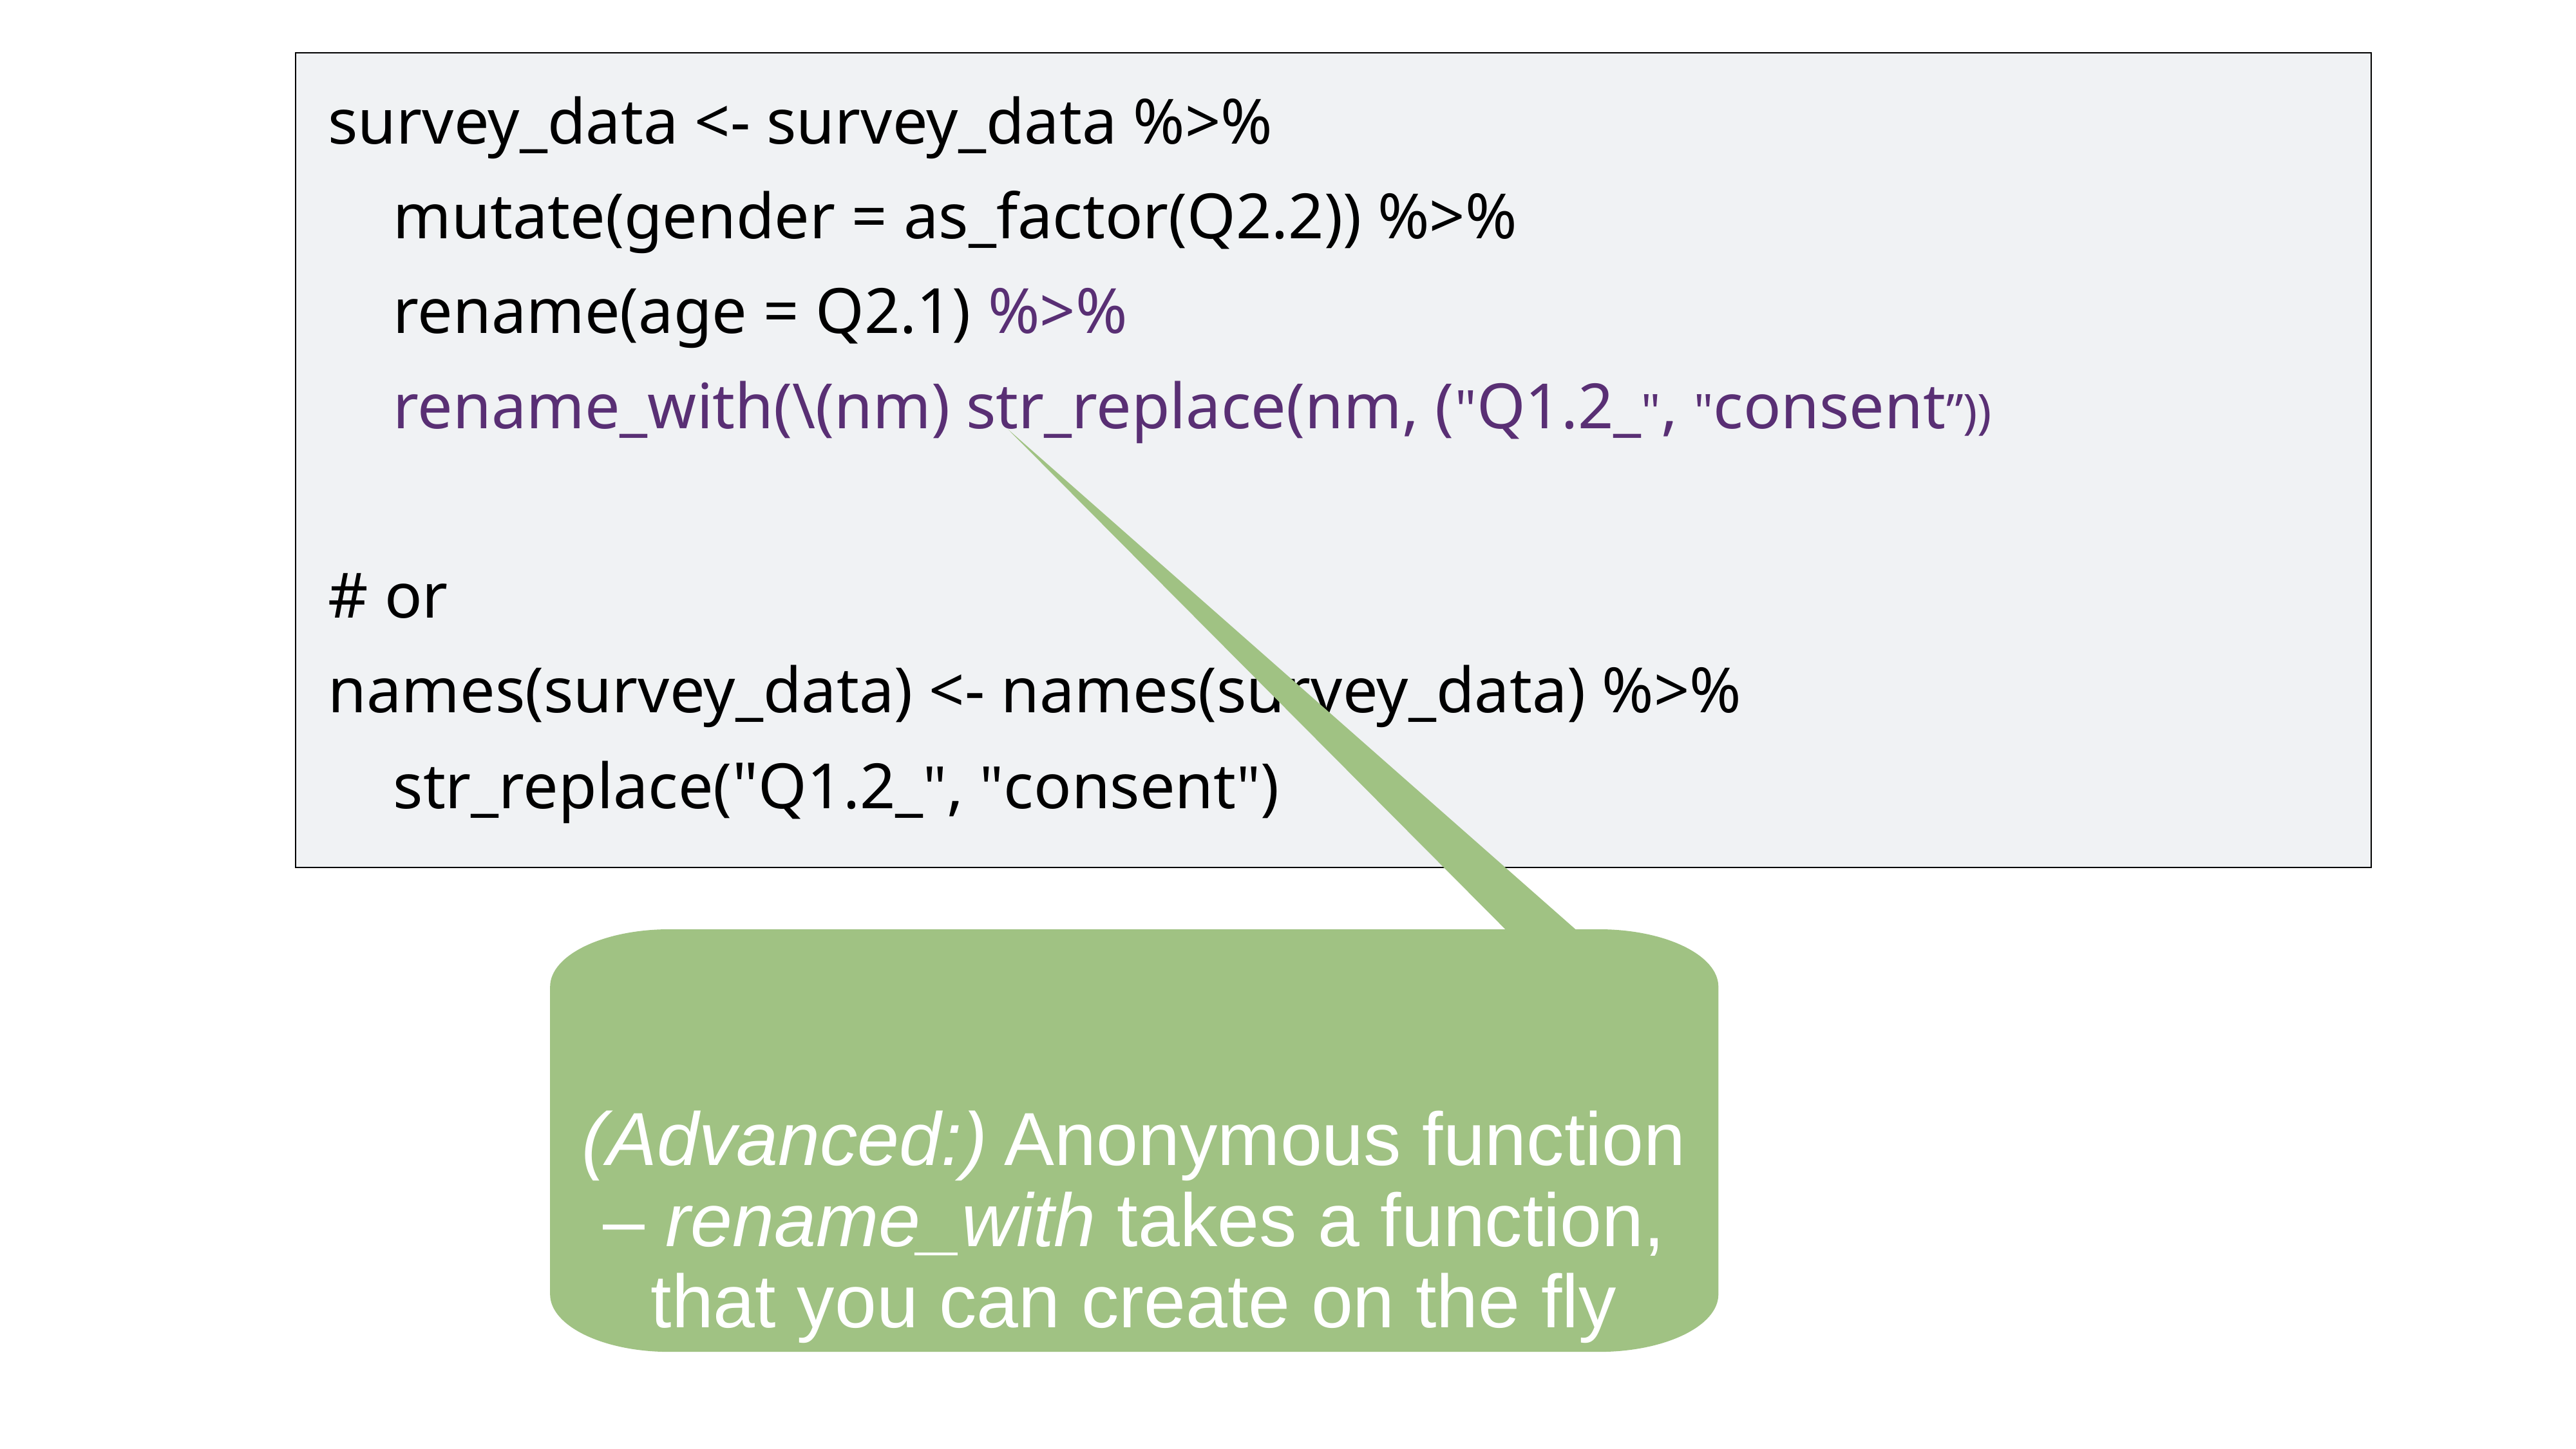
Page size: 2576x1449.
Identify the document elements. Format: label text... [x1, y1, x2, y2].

text_box survey_data <- survey_data %>% mutate(gender = as_factor(Q2.2)) %>% rename(age = Q2.1) %>% rename_with(\(nm) str_replace(nm, ("Q1.2_", "consent”)) # or names(survey_data) <- names(survey_data) %>% str_replace("Q1.2_", "consent") [323, 75, 2371, 829]
text_box (Advanced:) Anonymous function – rename_with takes a function, that you can create on the fly [550, 429, 1719, 1352]
text_box [296, 53, 2371, 867]
